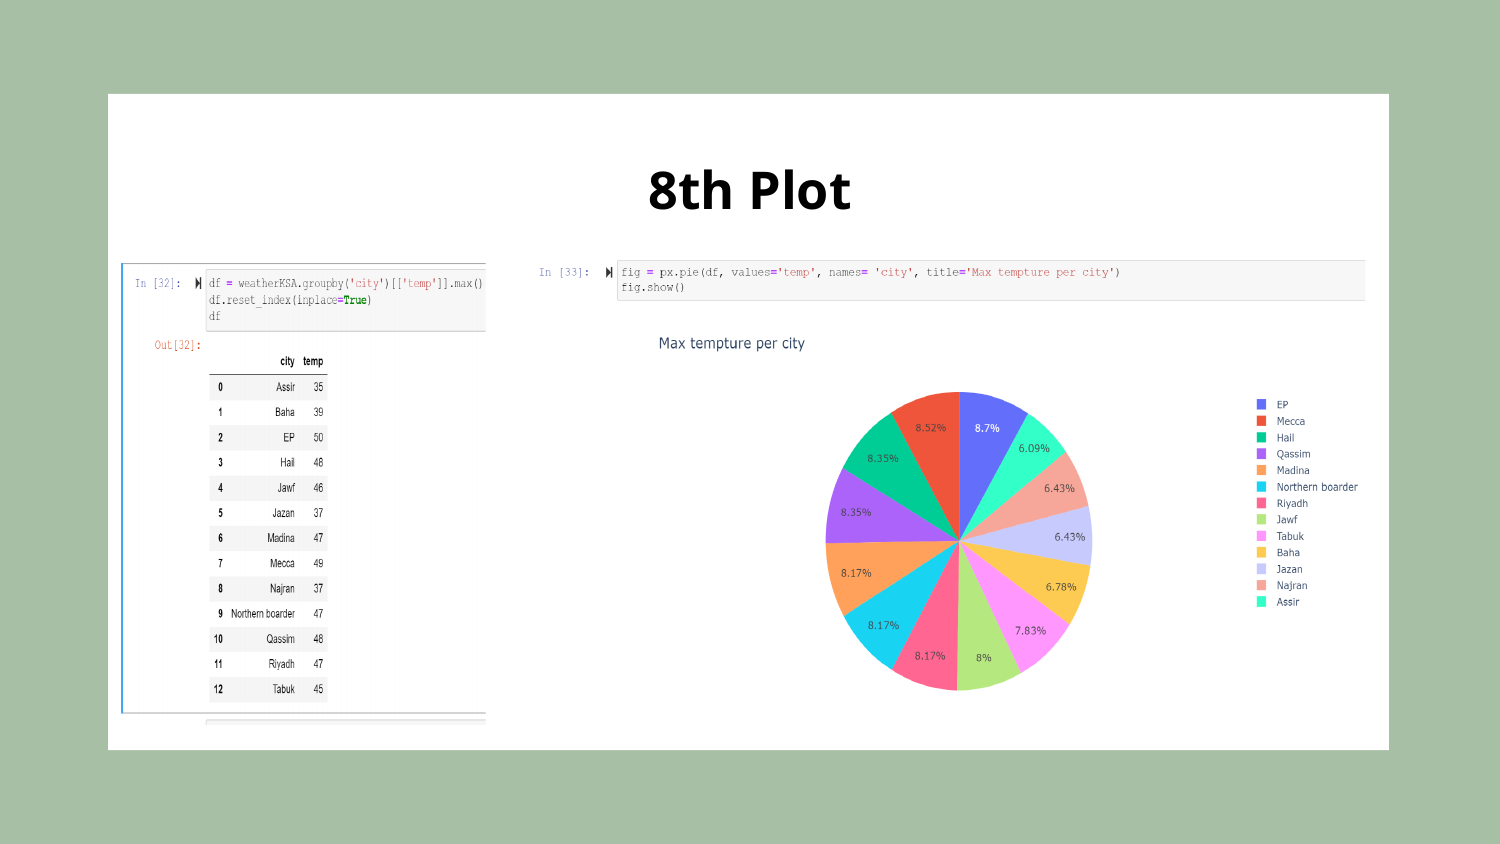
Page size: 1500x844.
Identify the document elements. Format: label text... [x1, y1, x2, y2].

picture [120, 259, 486, 725]
title 8th Plot [109, 142, 1391, 248]
picture [531, 256, 1366, 722]
